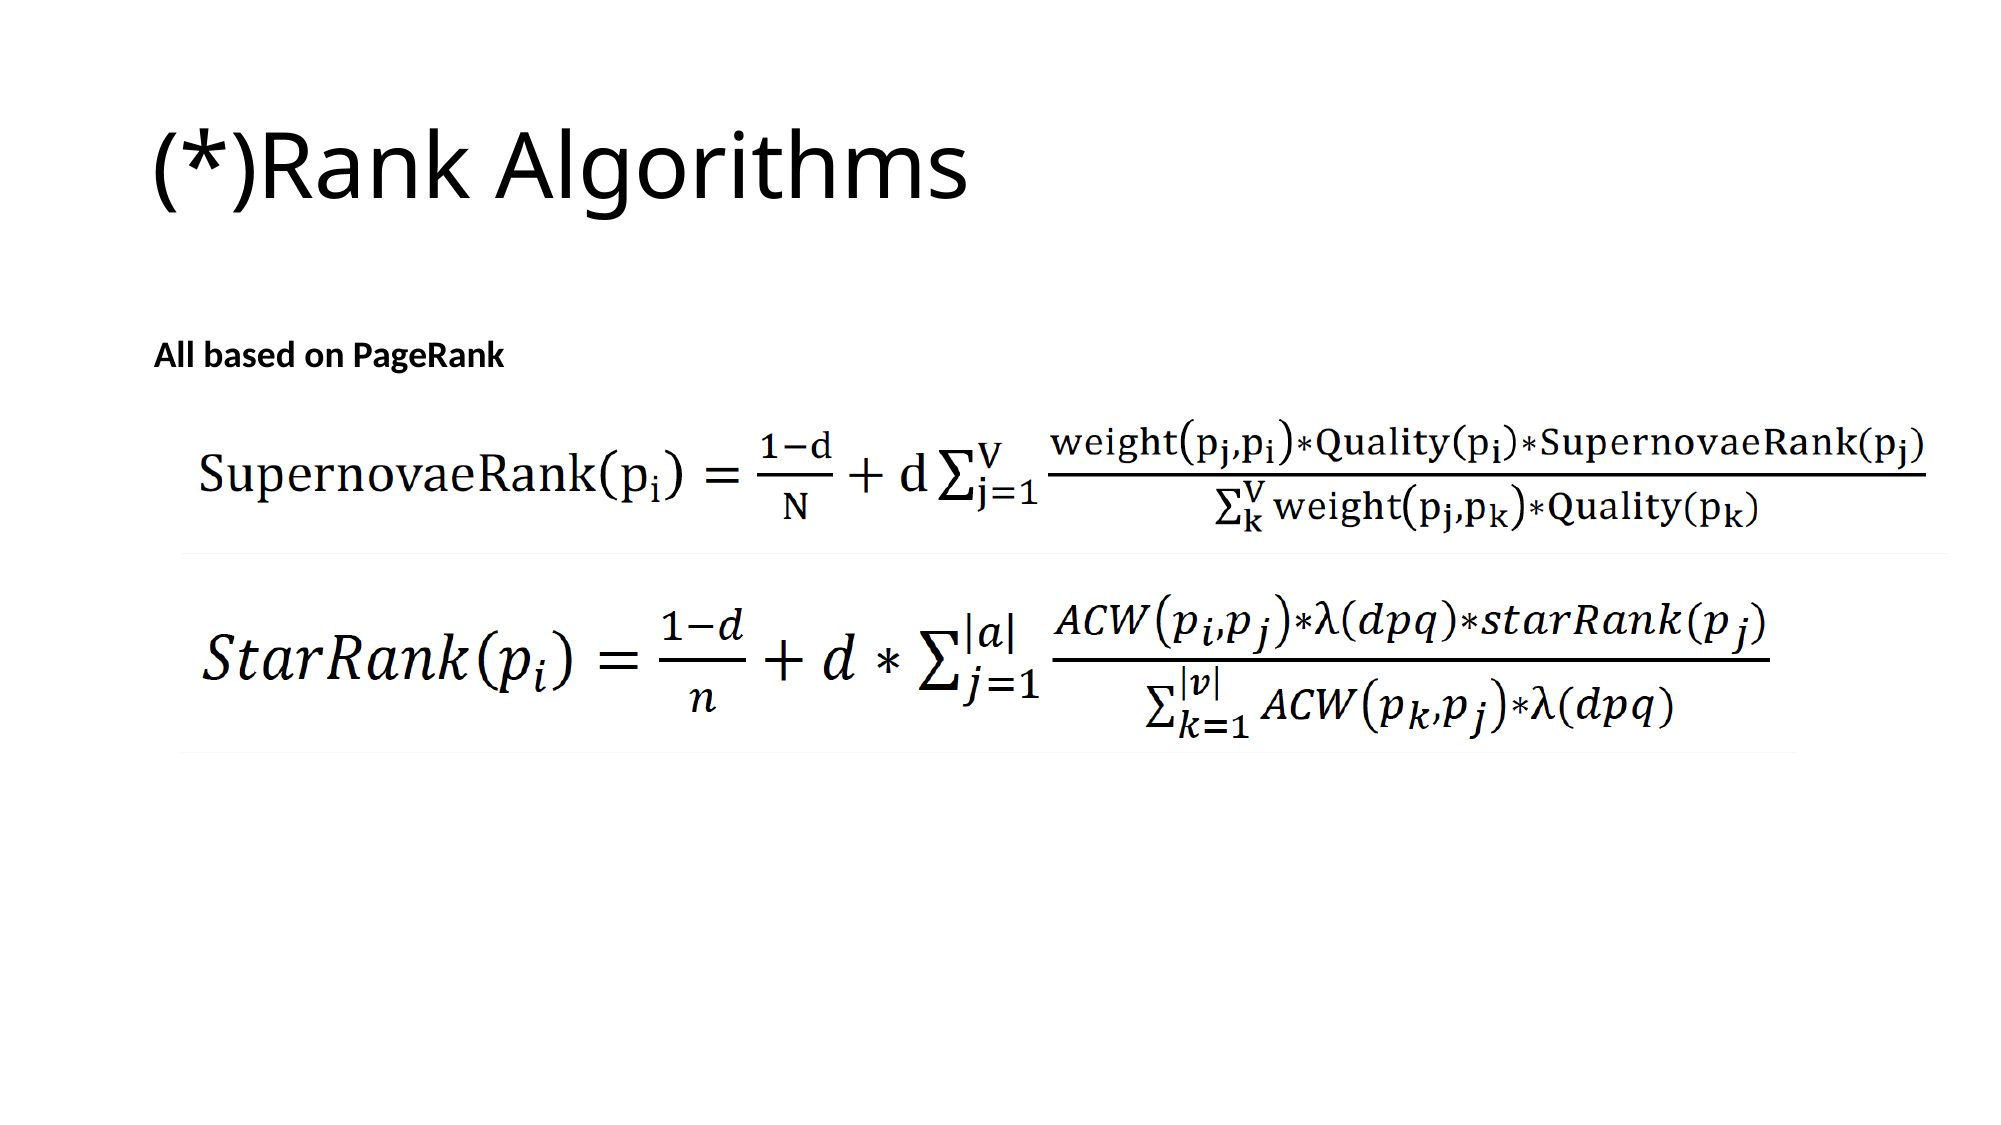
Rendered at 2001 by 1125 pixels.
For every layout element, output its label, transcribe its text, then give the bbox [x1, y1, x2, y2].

title (*)Rank Algorithms [137, 59, 1863, 278]
picture [181, 411, 1948, 554]
picture [181, 581, 1797, 753]
text_box All based on PageRank [139, 322, 520, 383]
